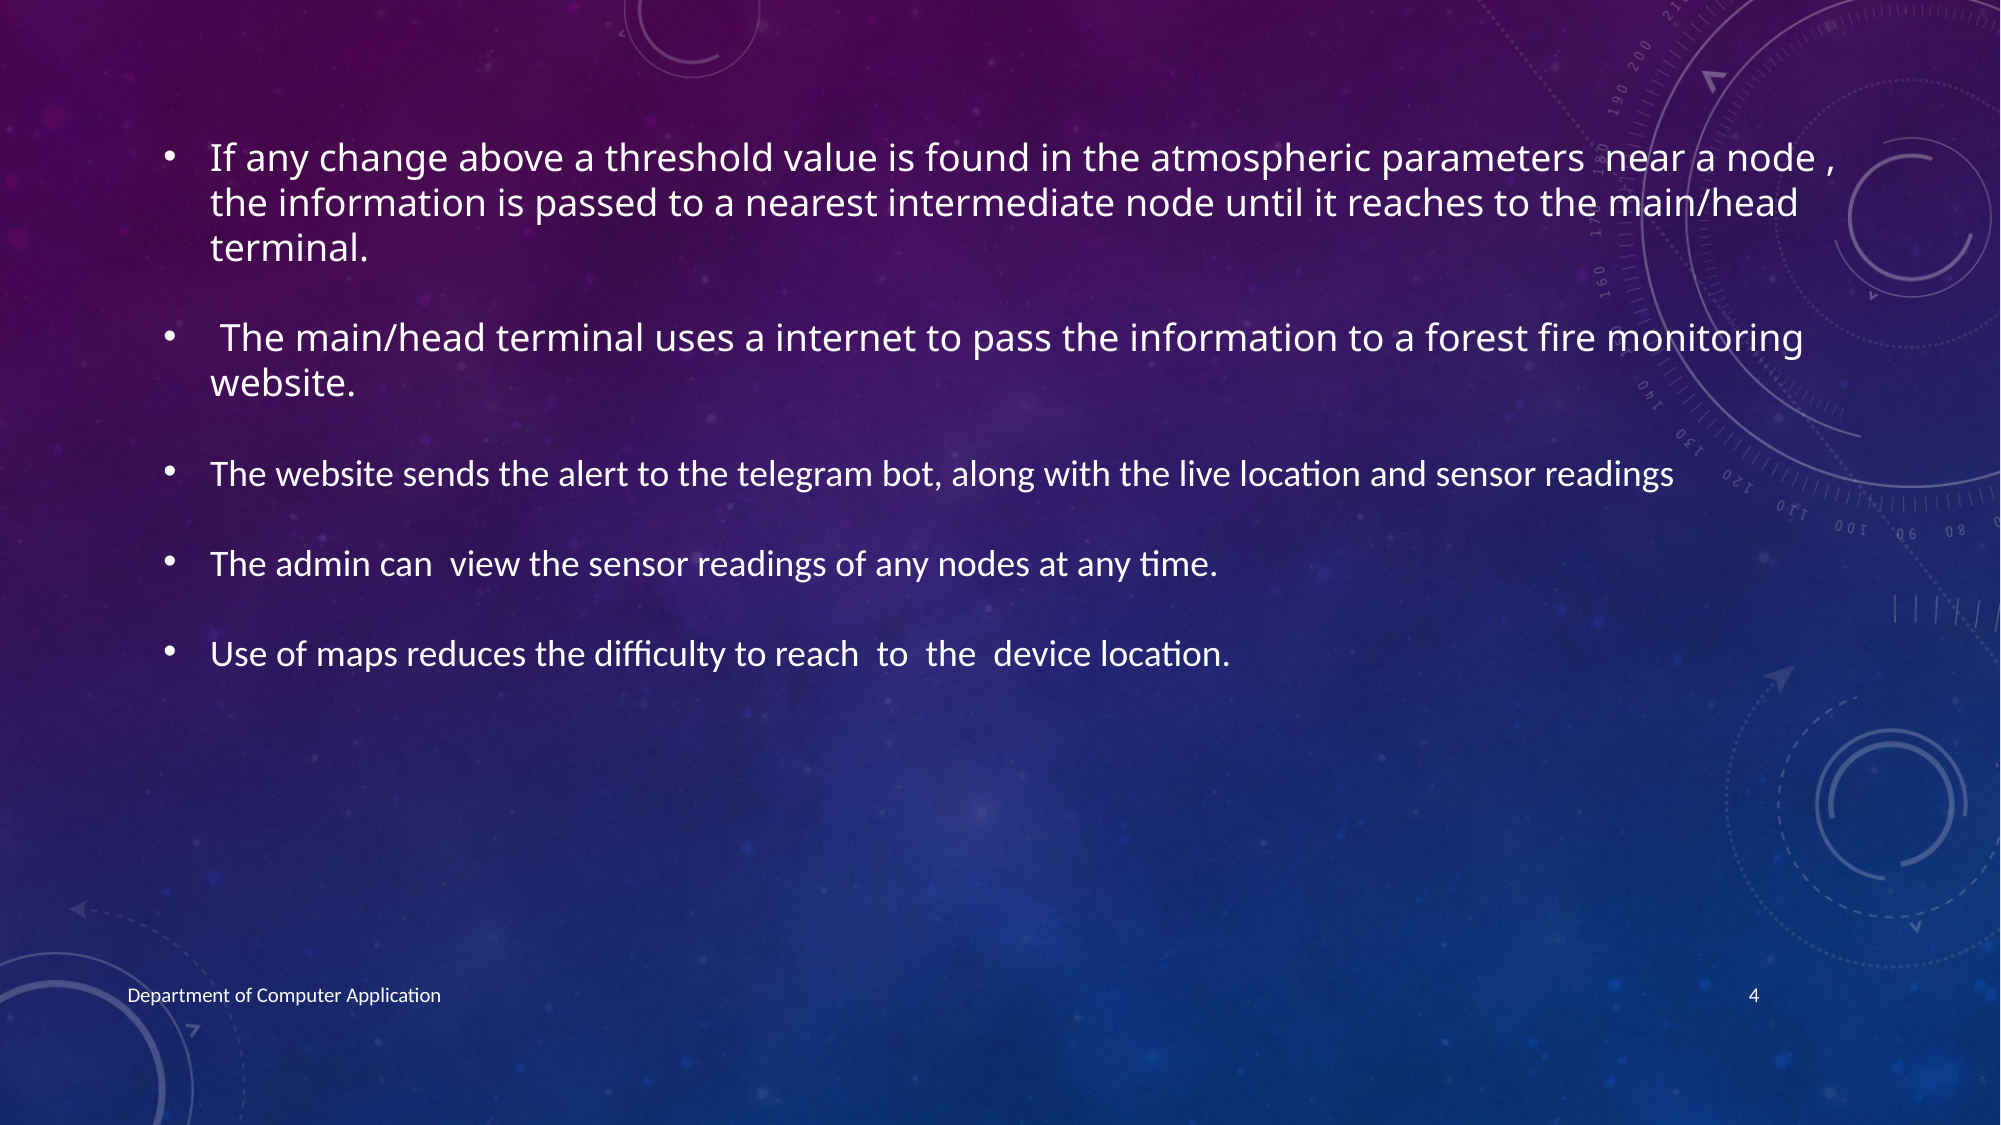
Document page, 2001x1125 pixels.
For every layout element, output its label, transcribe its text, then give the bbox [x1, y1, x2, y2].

footer Department of Computer Application [112, 963, 1397, 1025]
picture [0, 0, 2001, 1125]
text_box If any change above a threshold value is found in the atmospheric parameters near a node , the information is passed to a nearest intermediate node until it reaches to the main/head terminal. The main/head terminal uses a internet to pass the information to a forest fire monitoring website. The website sends the alert to the telegram bot, along with the live location and sensor readings The admin can view the sensor readings of any nodes at any time. Use of maps reduces the difficulty to reach to the device location. [148, 81, 1906, 726]
slide_number 4 [1684, 963, 1775, 1025]
